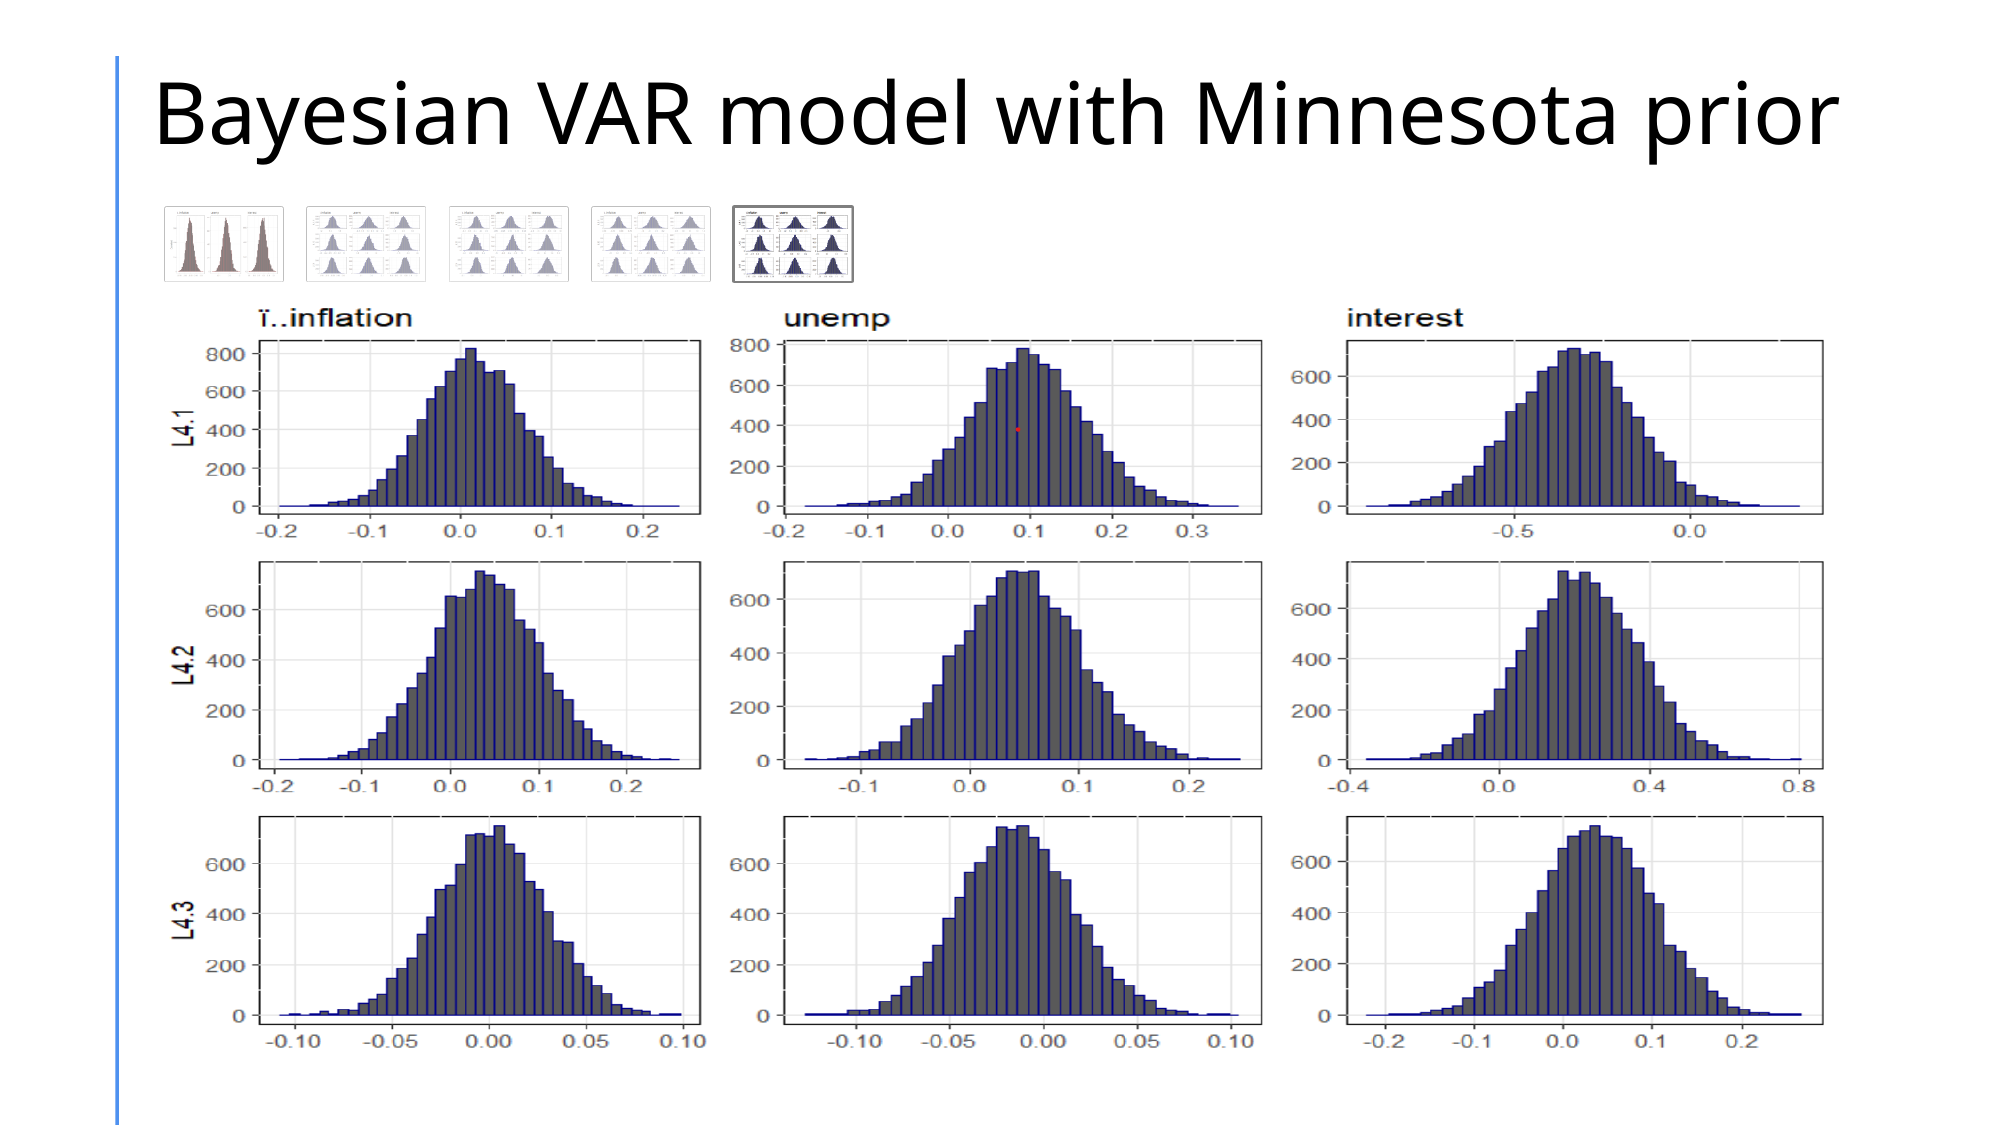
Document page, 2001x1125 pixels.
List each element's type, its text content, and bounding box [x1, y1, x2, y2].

picture [152, 201, 1848, 1066]
title Bayesian VAR model with Minnesota prior [137, 59, 1863, 278]
